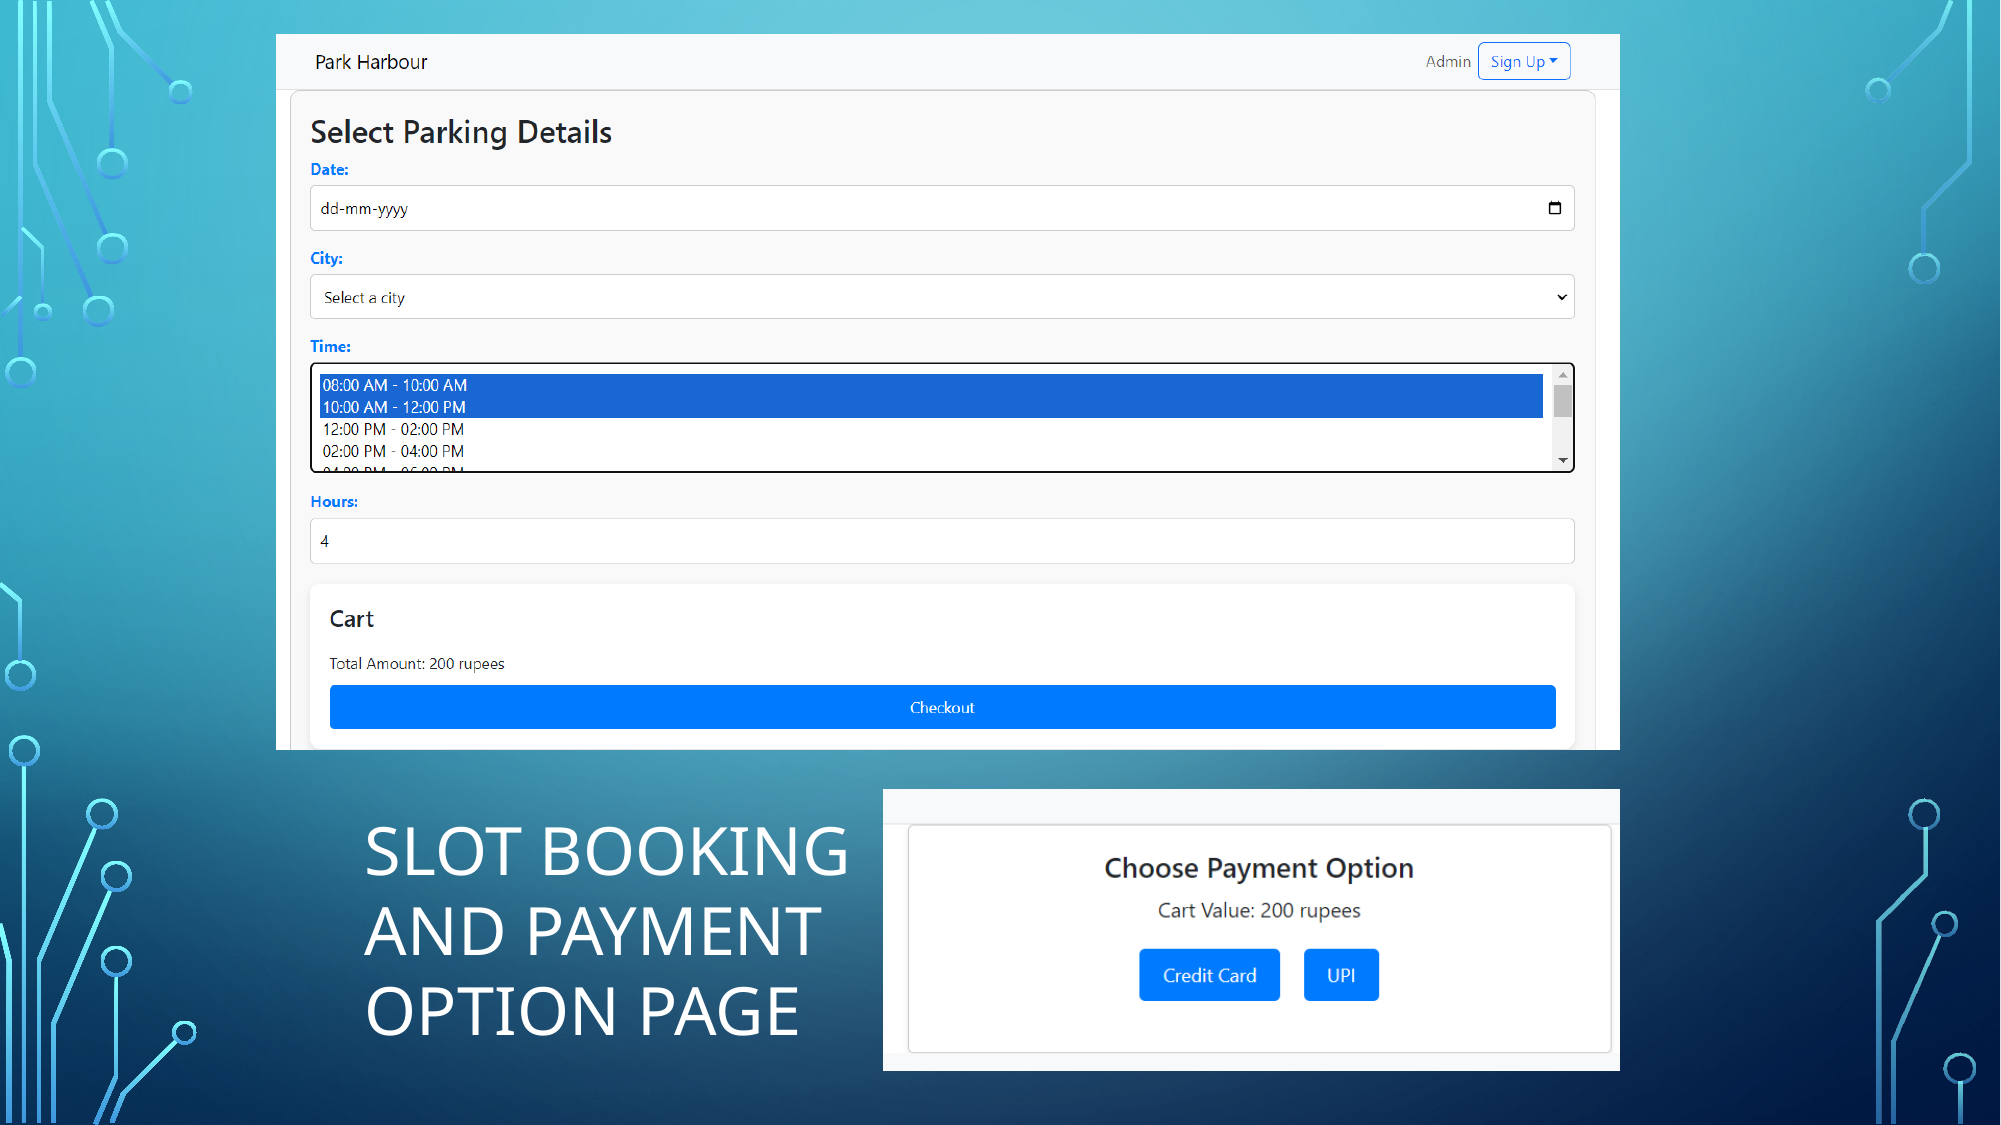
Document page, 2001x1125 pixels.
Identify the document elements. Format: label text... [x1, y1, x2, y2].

text_box SLOT BOOKING AND PAYMENT OPTION PAGE [349, 801, 883, 1057]
picture [883, 789, 1621, 1072]
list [276, 34, 1621, 751]
